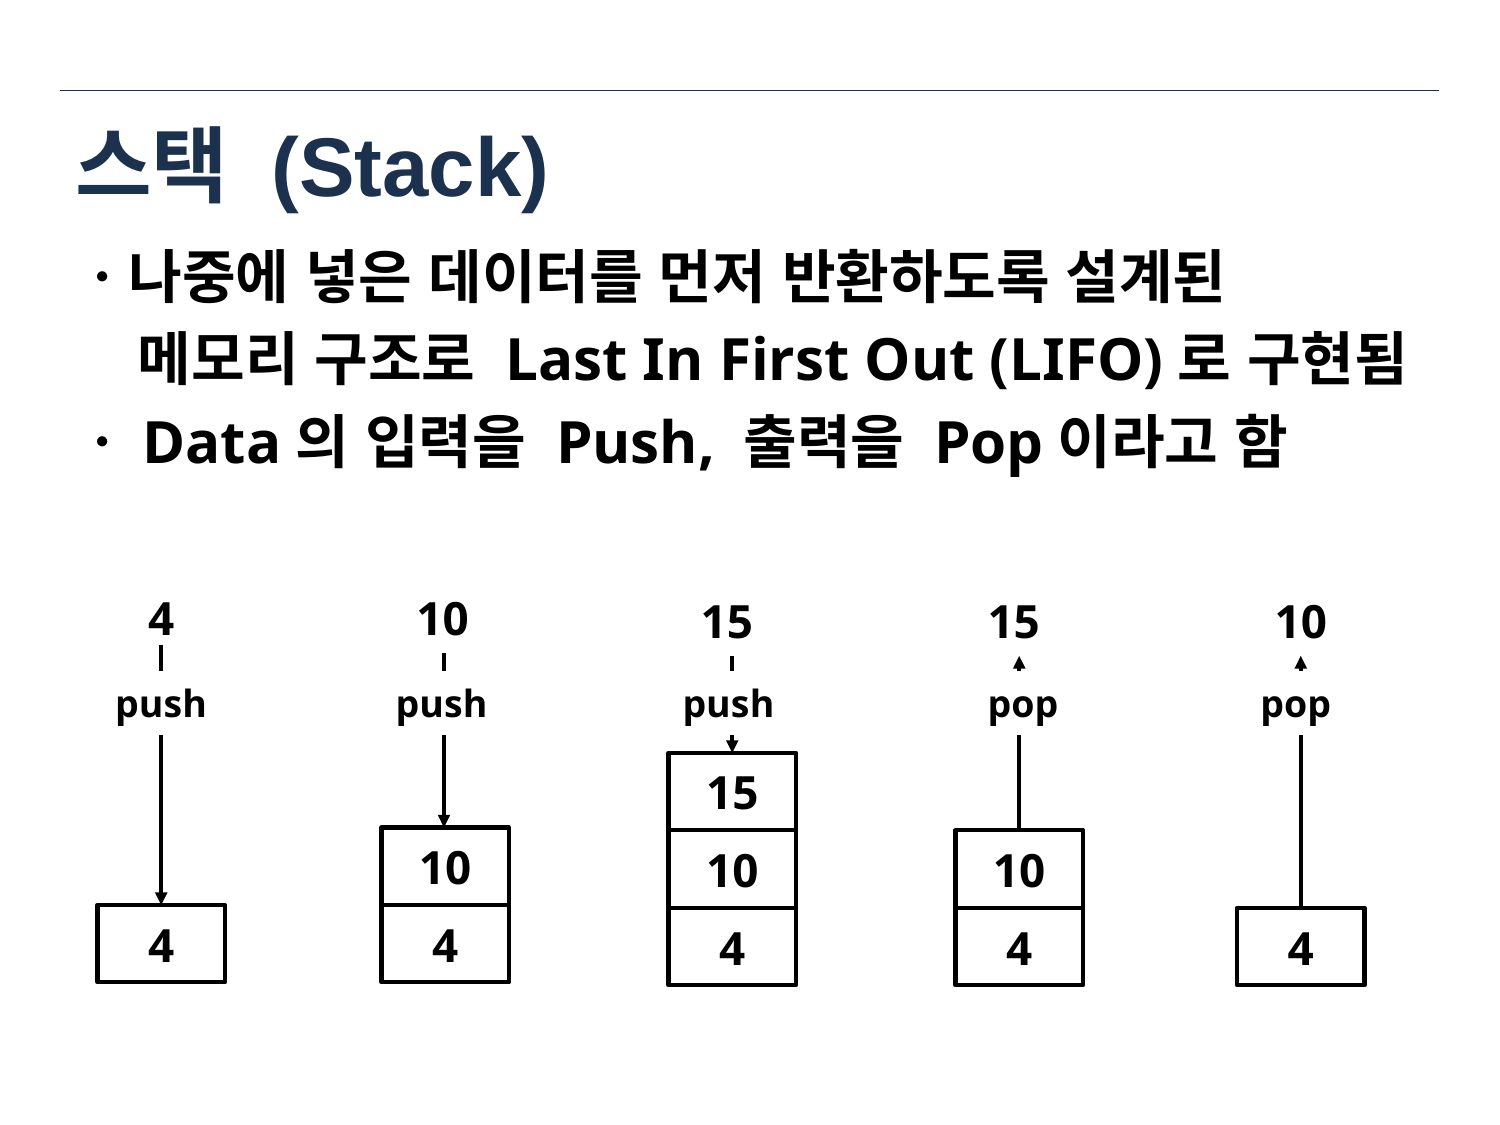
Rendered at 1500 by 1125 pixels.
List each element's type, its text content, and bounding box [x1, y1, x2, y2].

title 스택 (Stack) [60, 93, 1438, 232]
text_box ㆍ나중에 넣은 데이터를 먼저 반환하도록 설계된 메모리 구조로 Last In First Out (LIFO)로 구현됨 ㆍData의 입력을 Push, 출력을 Pop이라고 함 [60, 232, 1500, 565]
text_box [662, 585, 797, 986]
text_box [1236, 585, 1365, 986]
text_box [97, 582, 226, 983]
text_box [949, 585, 1084, 986]
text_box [378, 582, 510, 983]
